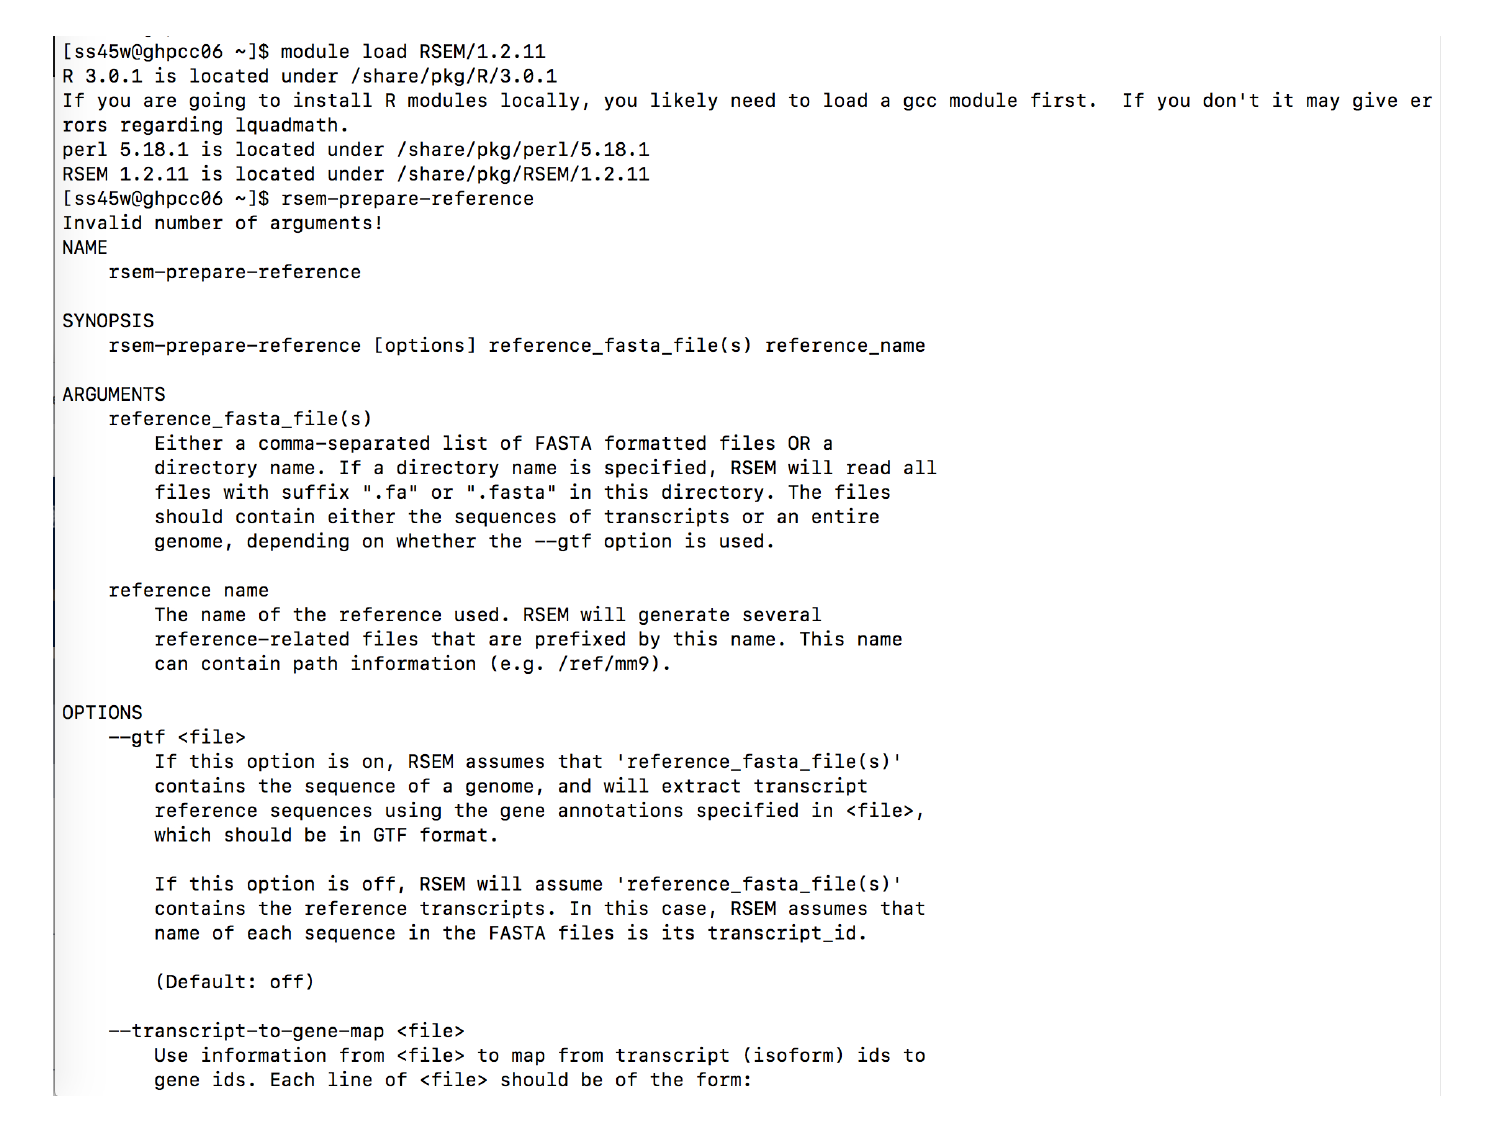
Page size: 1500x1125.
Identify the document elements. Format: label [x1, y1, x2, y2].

picture [52, 36, 1441, 1096]
